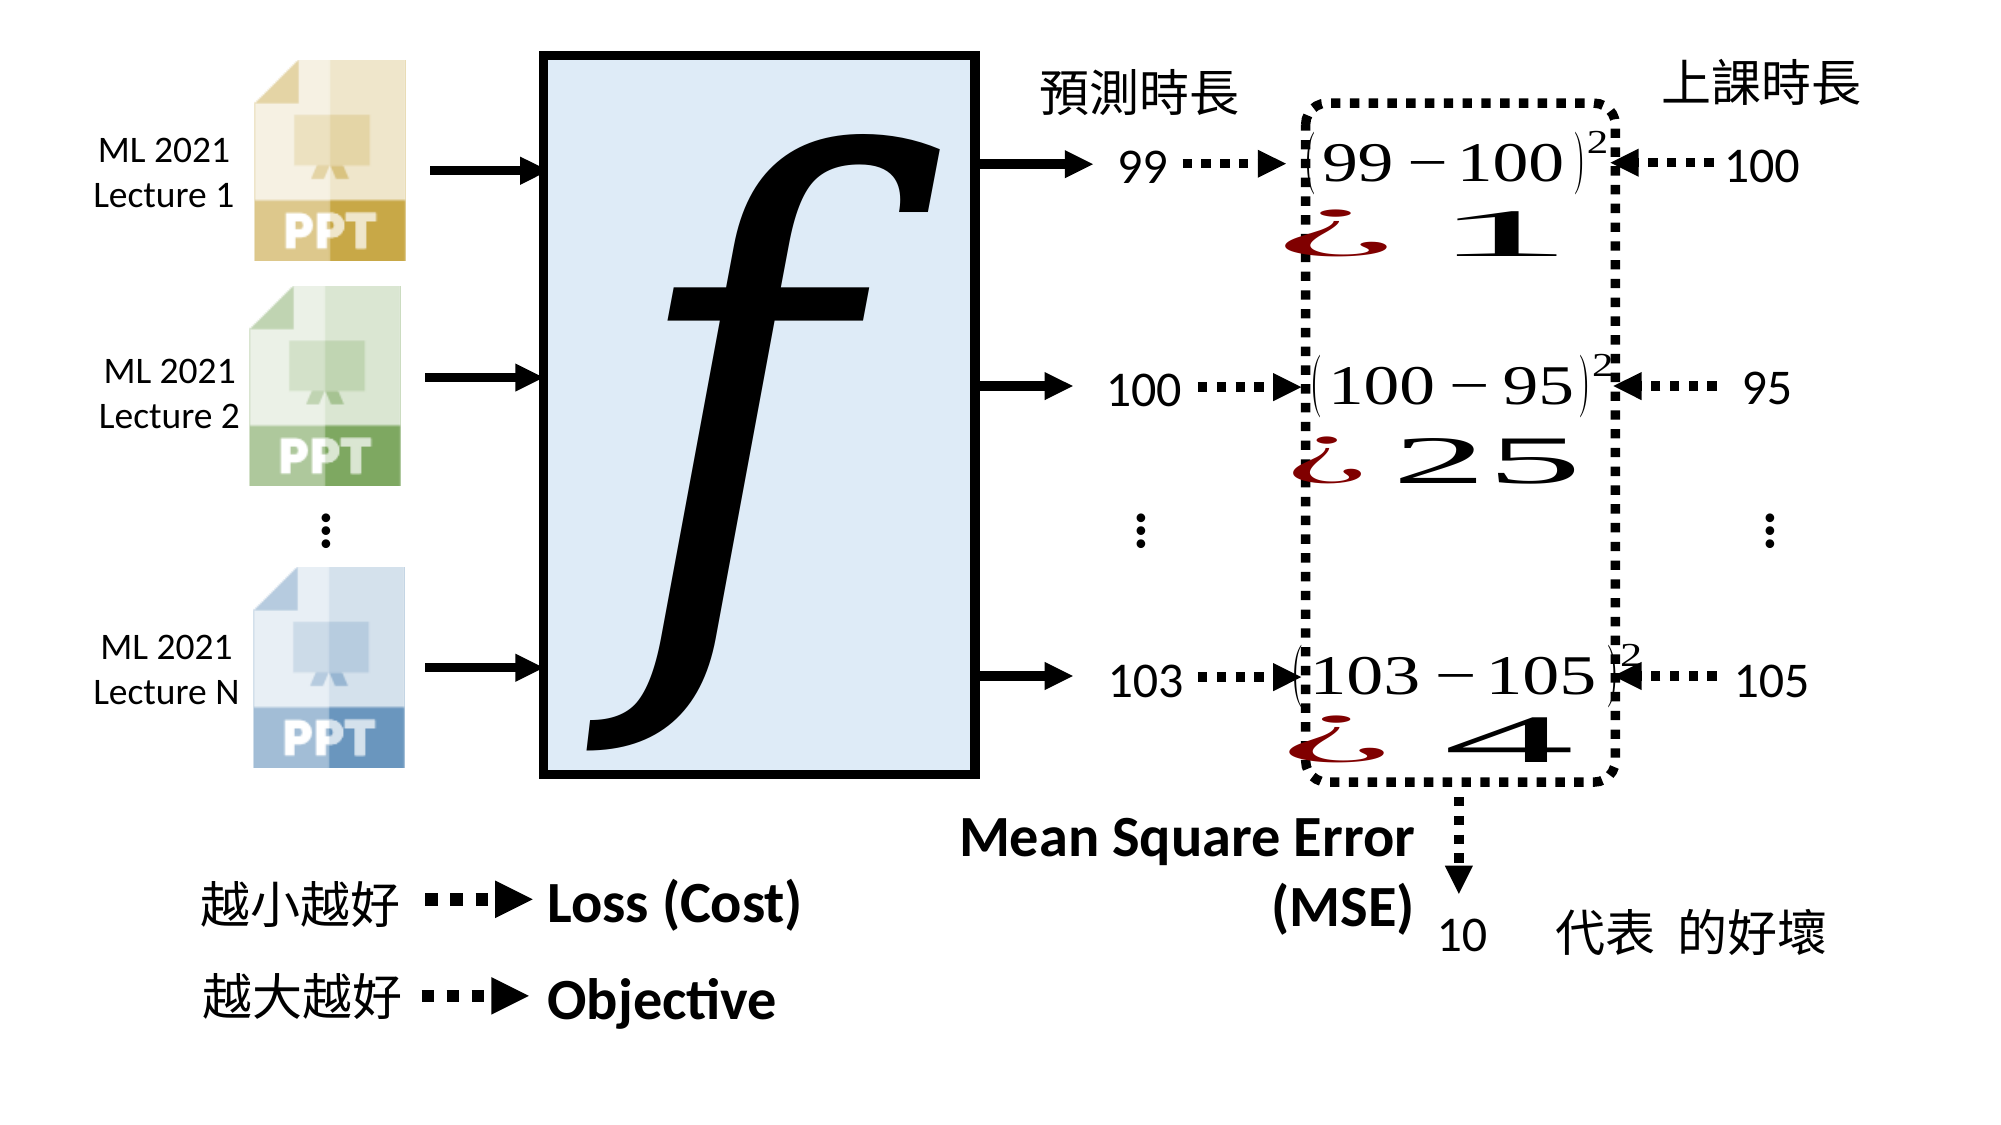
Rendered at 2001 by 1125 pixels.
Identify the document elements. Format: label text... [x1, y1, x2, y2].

picture [225, 286, 426, 487]
text_box Loss (Cost) [532, 856, 833, 942]
text_box 105 [1701, 639, 1842, 715]
text_box 100 [1073, 348, 1215, 424]
text_box Mean Square Error (MSE) [908, 790, 1430, 946]
text_box ML 2021 Lecture 1 [66, 117, 230, 223]
text_box ML 2021 Lecture N [69, 614, 229, 720]
text_box 越小越好 [125, 866, 476, 942]
text_box ML 2021 Lecture 2 [72, 338, 225, 443]
text_box 10 [1391, 893, 1533, 969]
text_box 預測時長 [1003, 53, 1276, 129]
text_box Objective [532, 953, 883, 1039]
text_box 100 [1691, 124, 1833, 200]
text_box 越大越好 [157, 957, 447, 1033]
text_box 103 [1075, 639, 1216, 715]
picture [230, 60, 431, 261]
text_box … [303, 496, 388, 567]
text_box [1304, 102, 1617, 784]
text_box … [1119, 495, 1204, 587]
text_box 95 [1696, 347, 1838, 423]
text_box 上課時長 [1626, 44, 1898, 119]
text_box 99 [1072, 129, 1213, 202]
text_box … [1747, 496, 1833, 588]
picture [229, 567, 430, 768]
